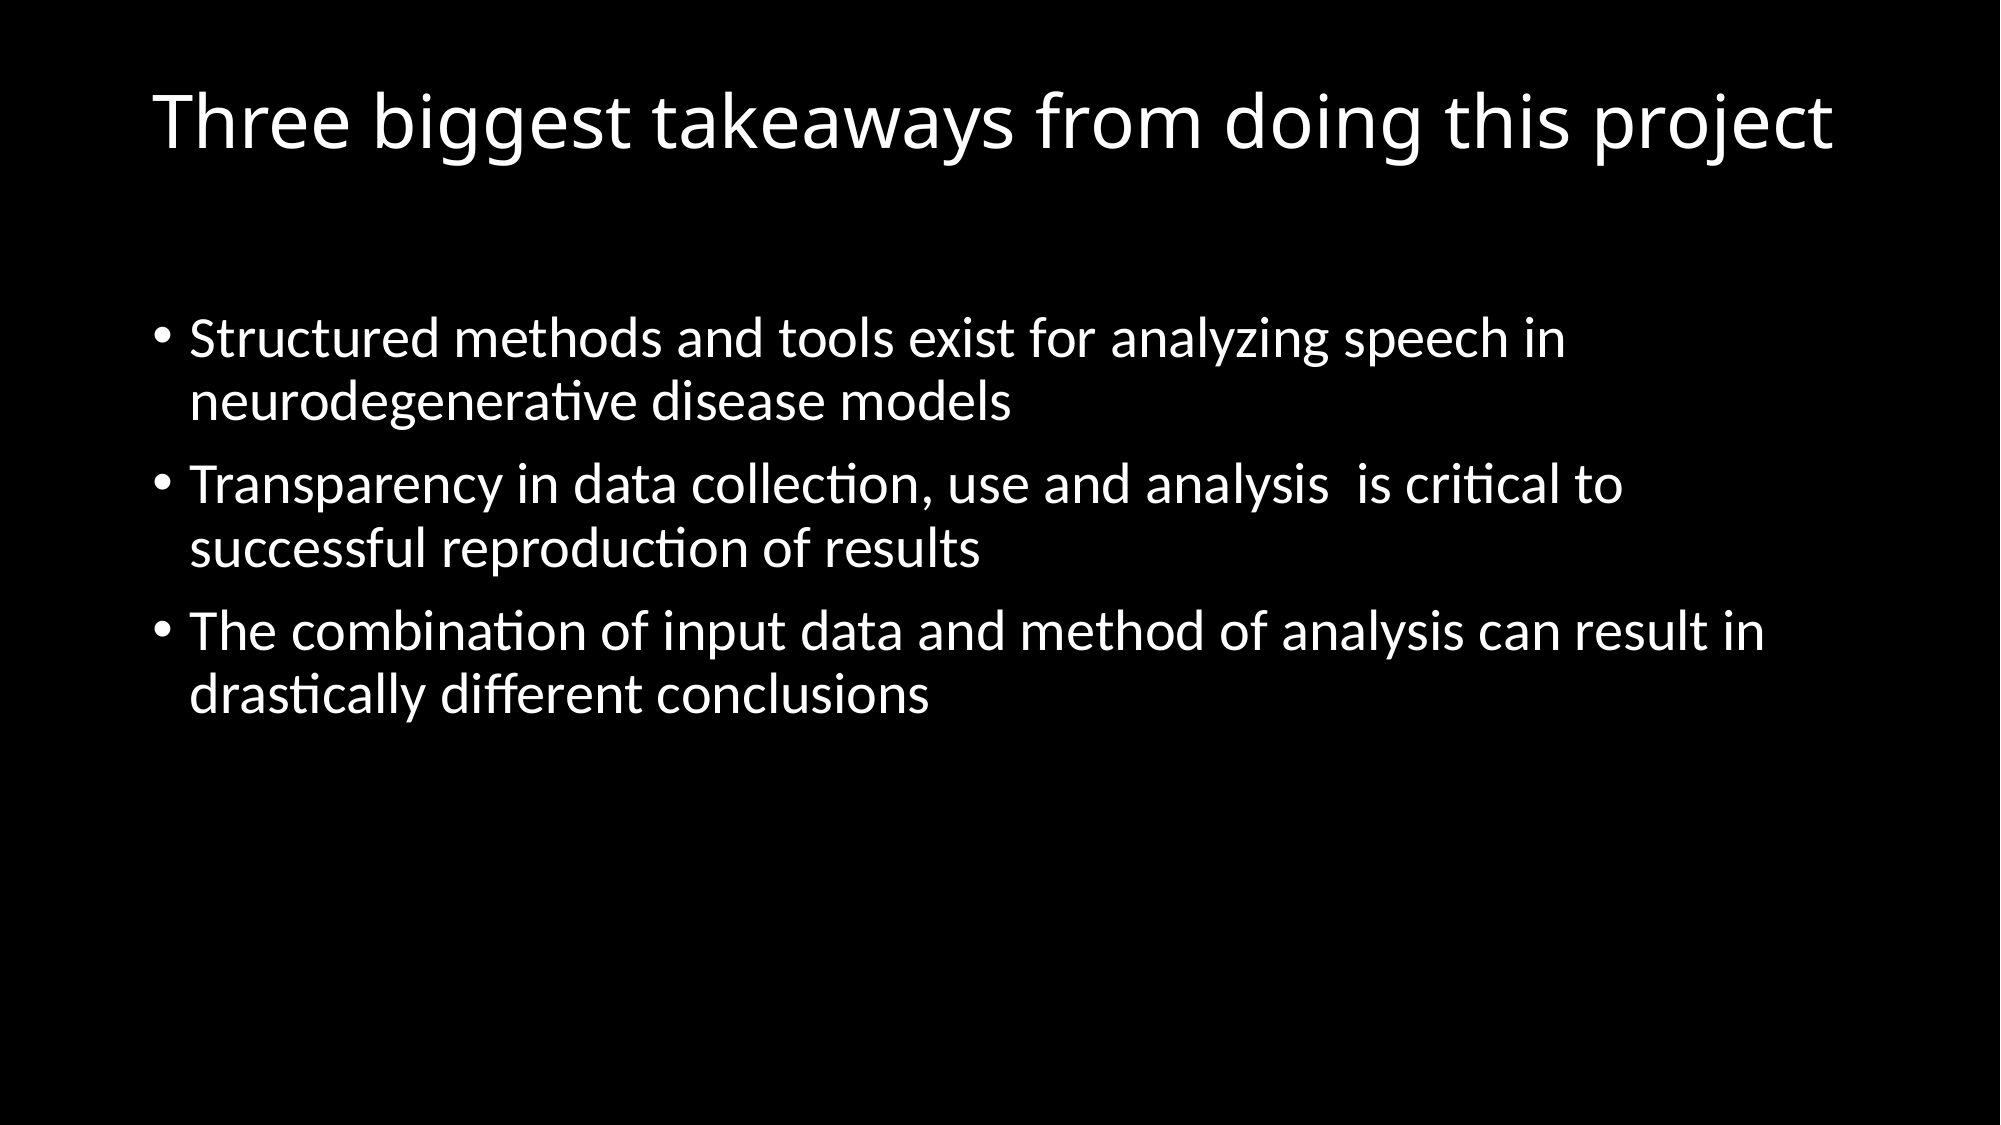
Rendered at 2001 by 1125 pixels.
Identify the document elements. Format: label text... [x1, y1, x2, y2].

list Structured methods and tools exist for analyzing speech in neurodegenerative disease models Transparency in data collection, use and analysis is critical to successful reproduction of results The combination of input data and method of analysis can result in drastically different conclusions [137, 299, 1863, 1014]
title Three biggest takeaways from doing this project [137, 59, 1863, 278]
